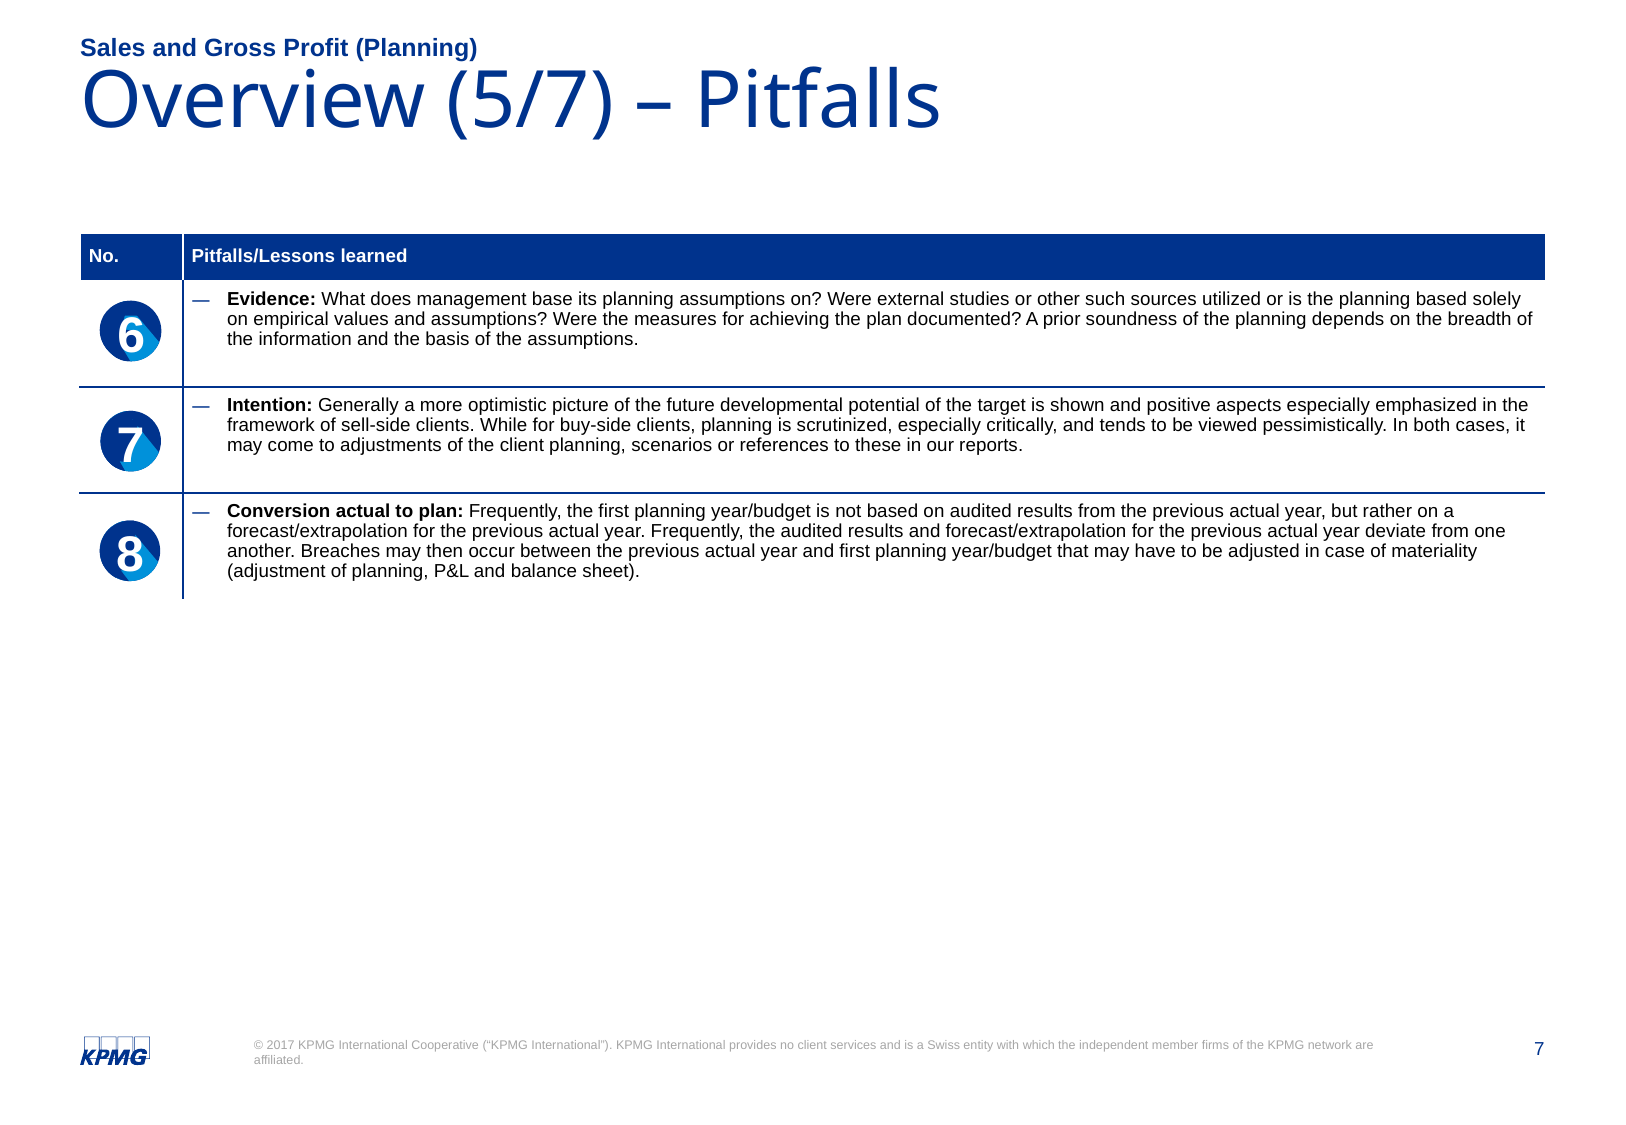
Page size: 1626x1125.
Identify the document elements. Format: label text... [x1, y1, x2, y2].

table_header Pitfalls/Lessons learned [184, 234, 1545, 280]
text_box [100, 404, 162, 481]
table_cell Intention: Generally a more optimistic picture of the future developmental potential of the target is shown and positive aspects especially emphasized in the framework of sell-side clients. While for buy-side clients, planning is scrutinized, especially critically, and tends to be viewed pessimistically. In both cases, it may come to adjustments of the client planning, scenarios or references to these in our reports. [184, 388, 1545, 492]
table_cell Evidence: What does management base its planning assumptions on? Were external studies or other such sources utilized or is the planning based solely on empirical values and assumptions? Were the measures for achieving the plan documented? A prior soundness of the planning depends on the breadth of the information and the basis of the assumptions. [184, 281, 1545, 386]
list Sales and Gross Profit (Planning) [80, 33, 1490, 62]
table_header No. [81, 234, 182, 280]
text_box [99, 514, 161, 591]
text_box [99, 294, 162, 371]
table_cell [81, 494, 182, 599]
table_cell [81, 281, 182, 386]
table_cell [81, 388, 182, 492]
title Overview (5/7) – Pitfalls [80, 74, 1545, 193]
table_cell Conversion actual to plan: Frequently, the first planning year/budget is not based on audited results from the previous actual year, but rather on a forecast/extrapolation for the previous actual year. Frequently, the audited results and forecast/extrapolation for the previous actual year deviate from one another. Breaches may then occur between the previous actual year and first planning year/budget that may have to be adjusted in case of materiality (adjustment of planning, P&L and balance sheet). [184, 494, 1545, 599]
